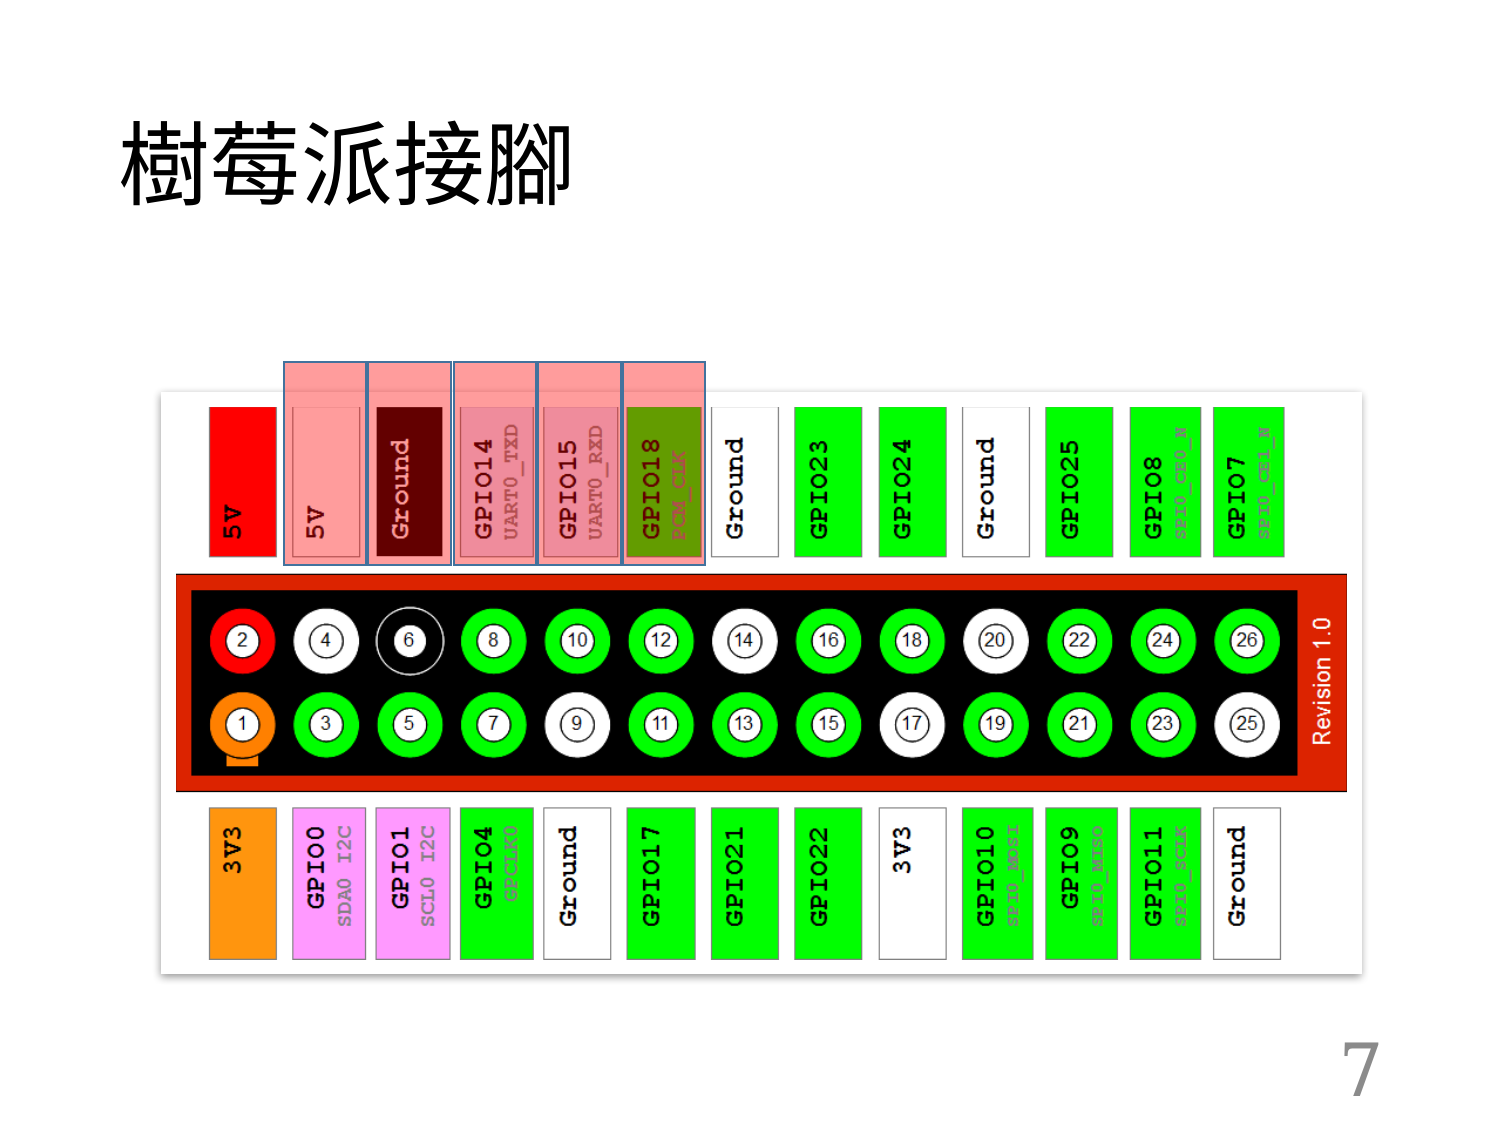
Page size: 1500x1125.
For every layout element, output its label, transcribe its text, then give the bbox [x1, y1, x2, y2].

text_box [537, 361, 622, 406]
slide_number 7 [1059, 1042, 1397, 1103]
picture [175, 406, 1348, 960]
text_box [367, 361, 452, 406]
title 樹莓派接腳 [103, 59, 1397, 278]
text_box [453, 361, 537, 406]
text_box [283, 361, 367, 406]
text_box [622, 361, 706, 406]
